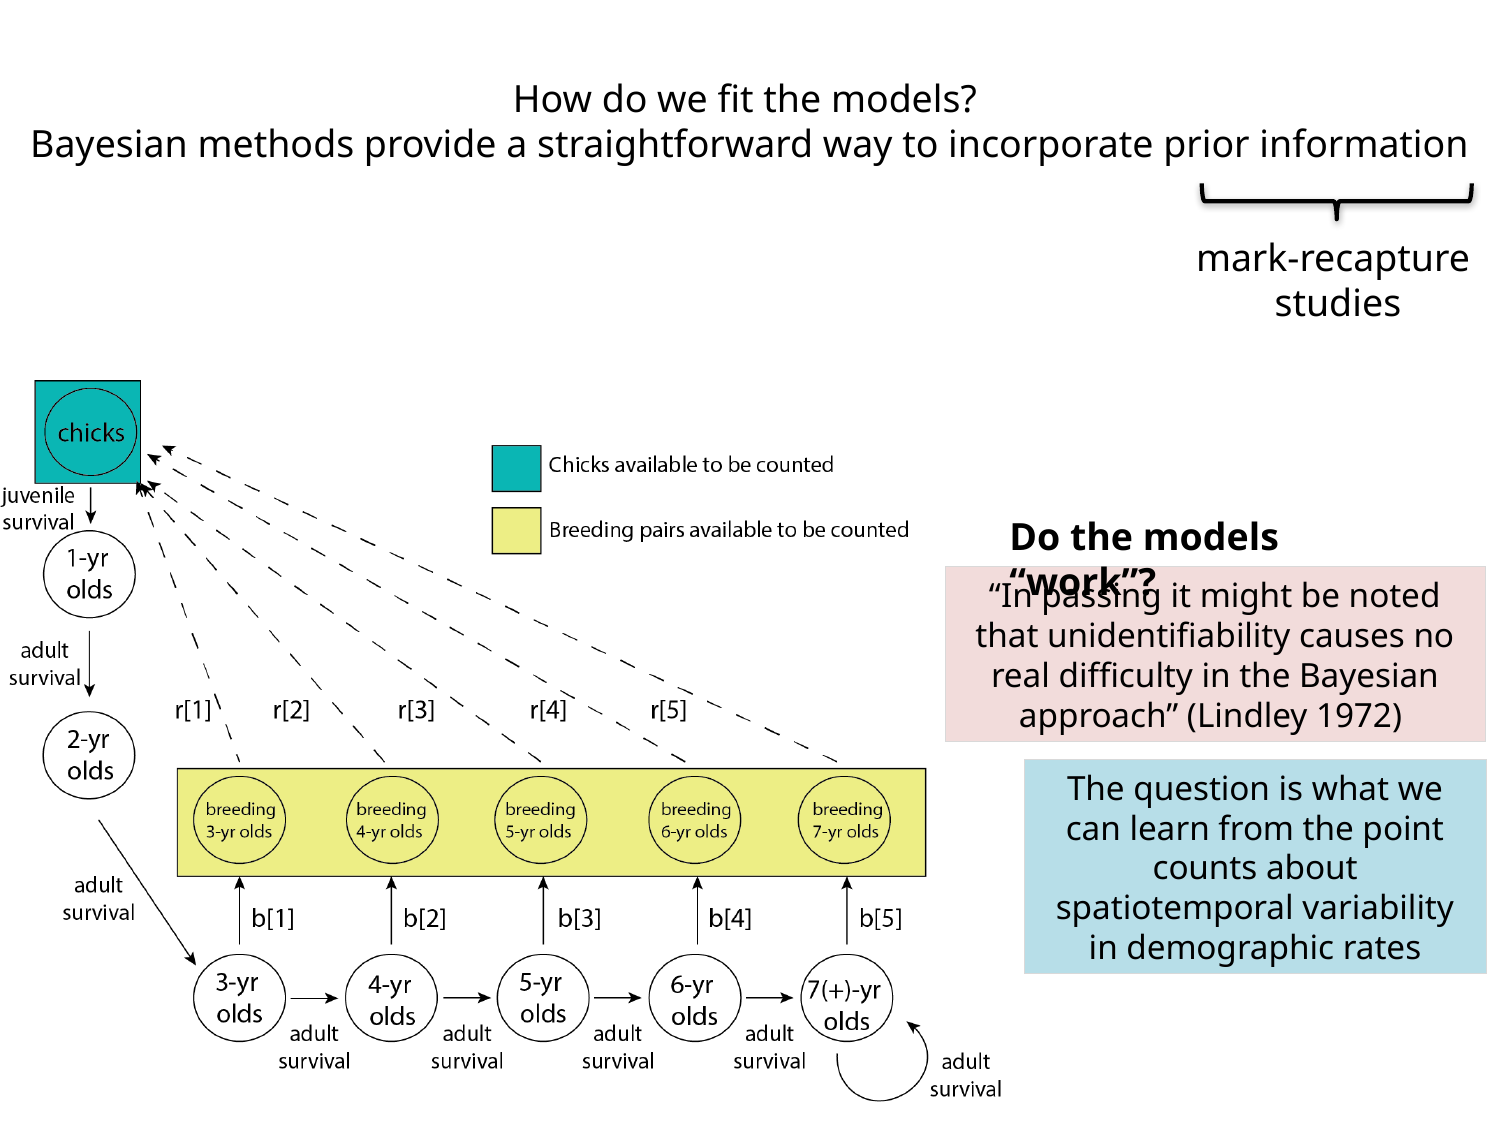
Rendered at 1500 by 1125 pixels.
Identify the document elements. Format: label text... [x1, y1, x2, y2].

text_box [944, 505, 1486, 744]
text_box The question is what we can learn from the point counts about spatiotemporal variability in demographic rates [1024, 759, 1487, 974]
text_box How do we fit the models? Bayesian methods provide a straightforward way to incorporate prior information [0, 67, 1500, 172]
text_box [1148, 183, 1500, 334]
picture [0, 379, 1002, 1102]
